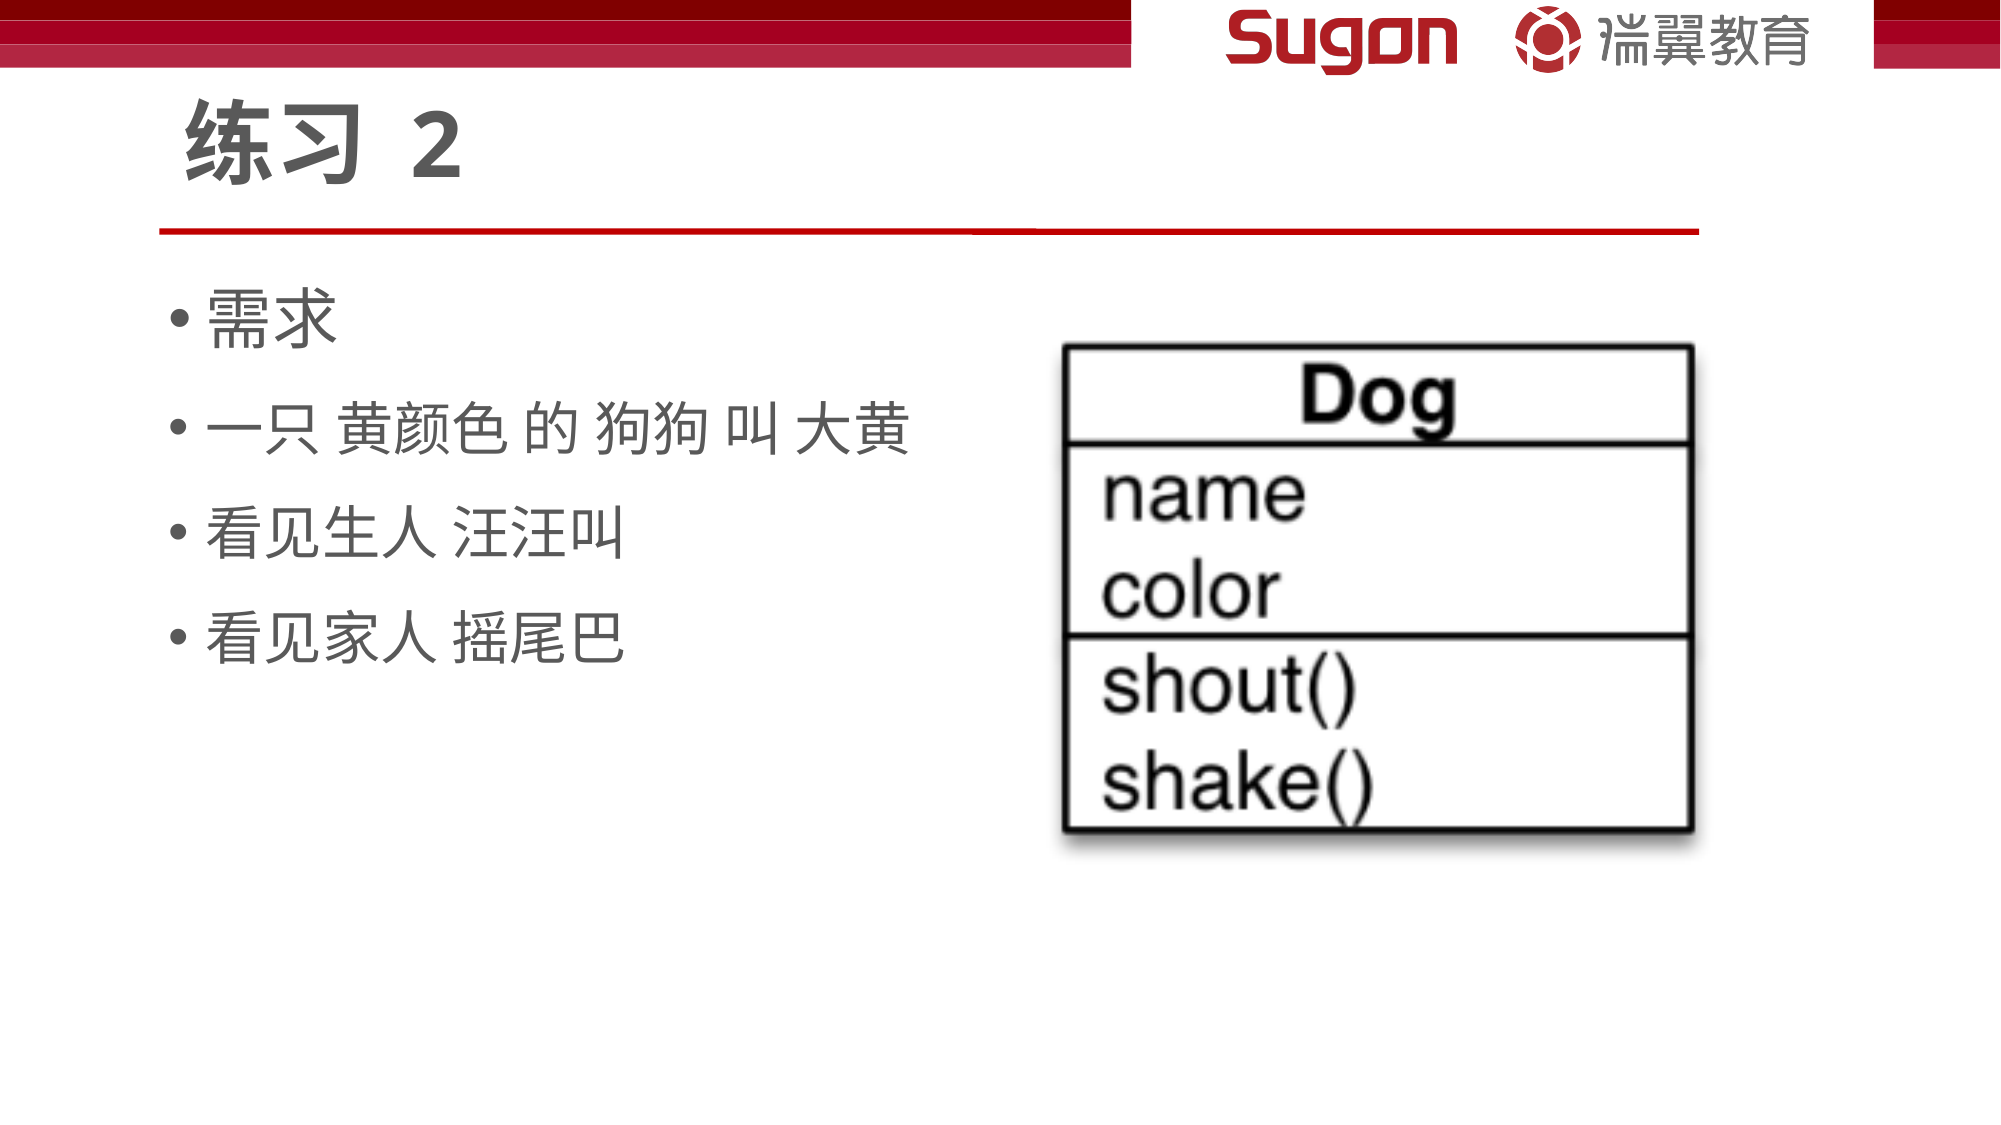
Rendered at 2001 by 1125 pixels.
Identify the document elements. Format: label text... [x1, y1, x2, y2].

picture [1194, 0, 1484, 91]
picture [1020, 305, 1733, 893]
title 练习 2 [169, 91, 1895, 214]
list 需求 一只 黄颜色 的 狗狗 叫 大黄 看见生人 汪汪叫 看见家人 摇尾巴 [153, 253, 1879, 1028]
picture [1515, 6, 1809, 73]
